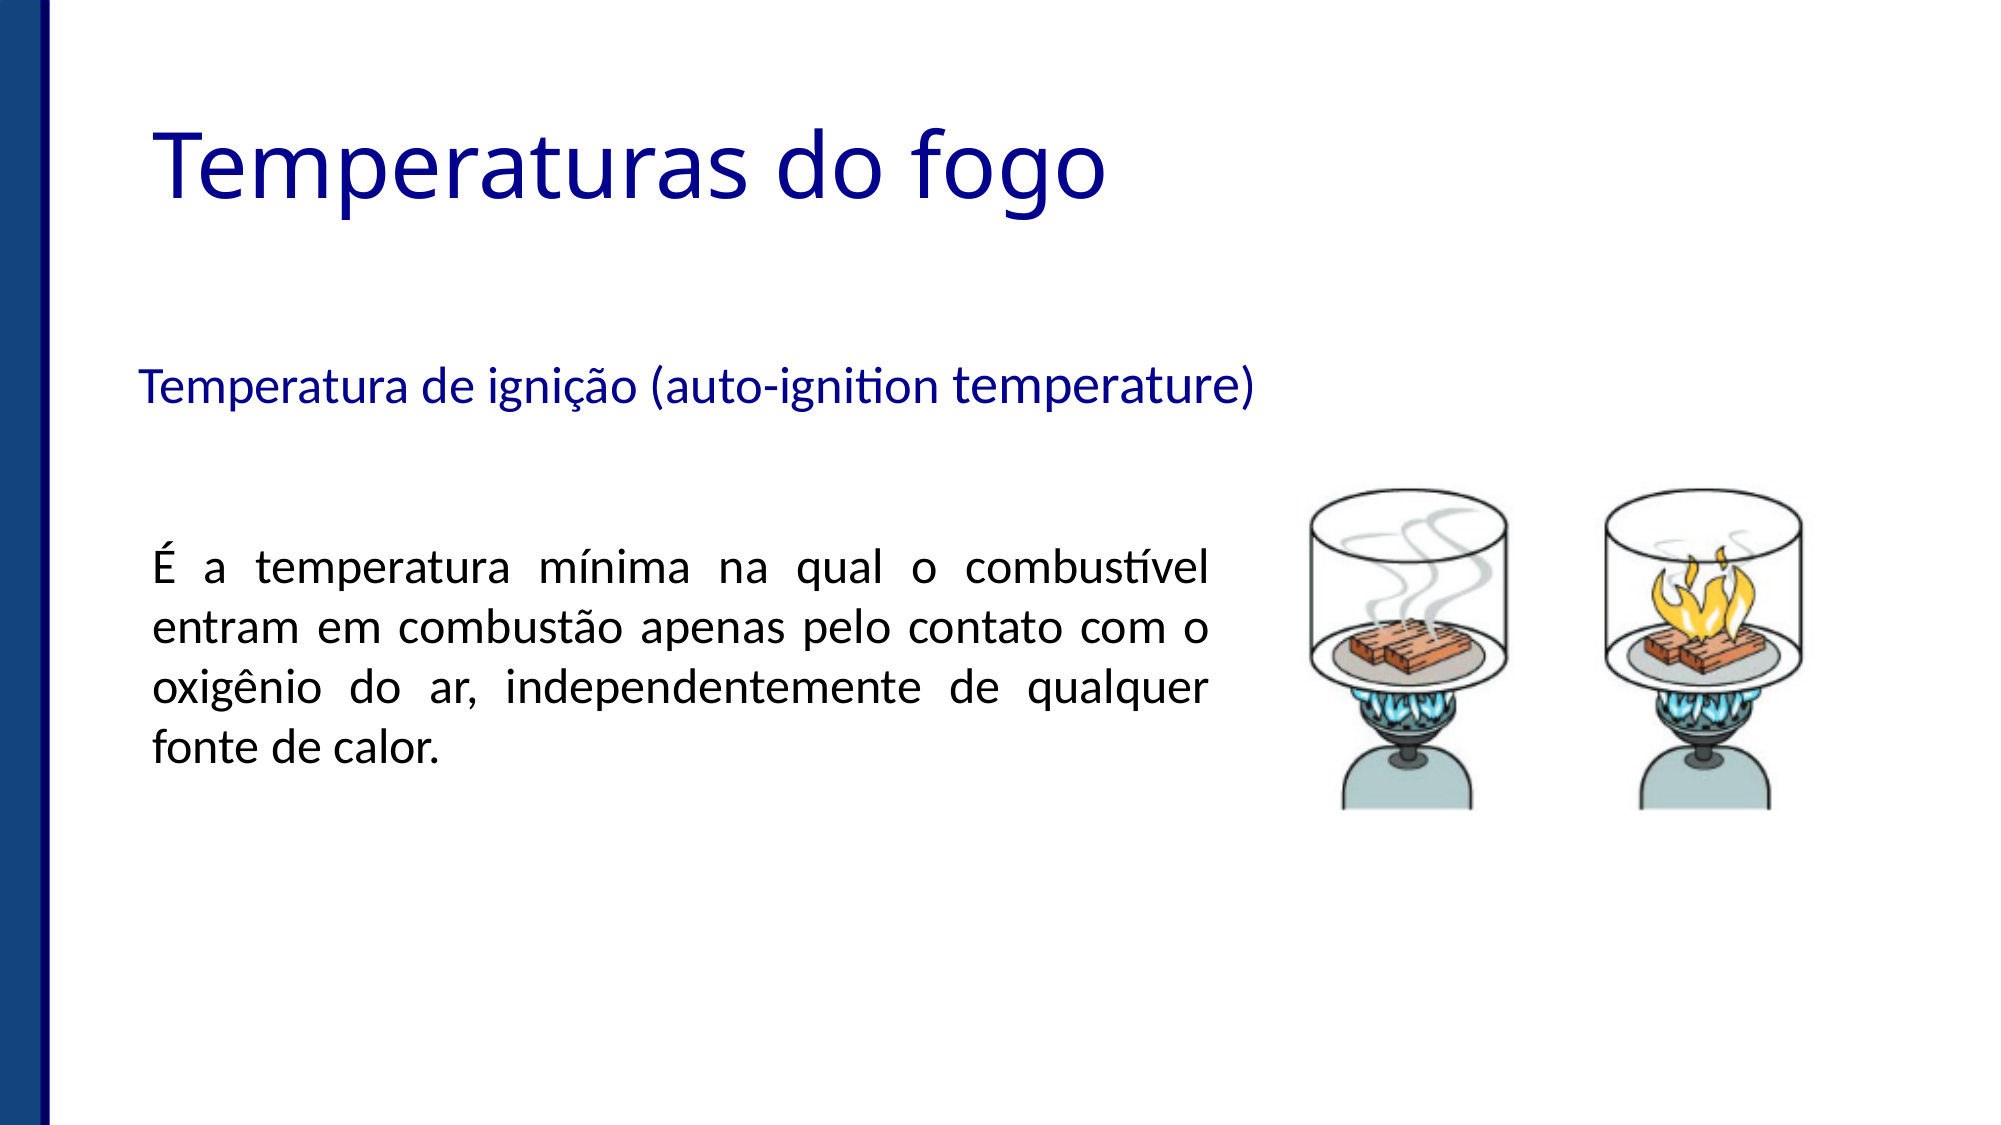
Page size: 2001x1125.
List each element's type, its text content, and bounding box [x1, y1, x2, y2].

text_box É a temperatura mínima na qual o combustível entram em combustão apenas pelo contato com o oxigênio do ar, independentemente de qualquer fonte de calor. [137, 525, 1226, 781]
picture [0, 0, 2001, 1125]
title Temperaturas do fogo [137, 59, 1863, 278]
list Temperatura de ignição (auto-ignition temperature) [123, 348, 1385, 471]
